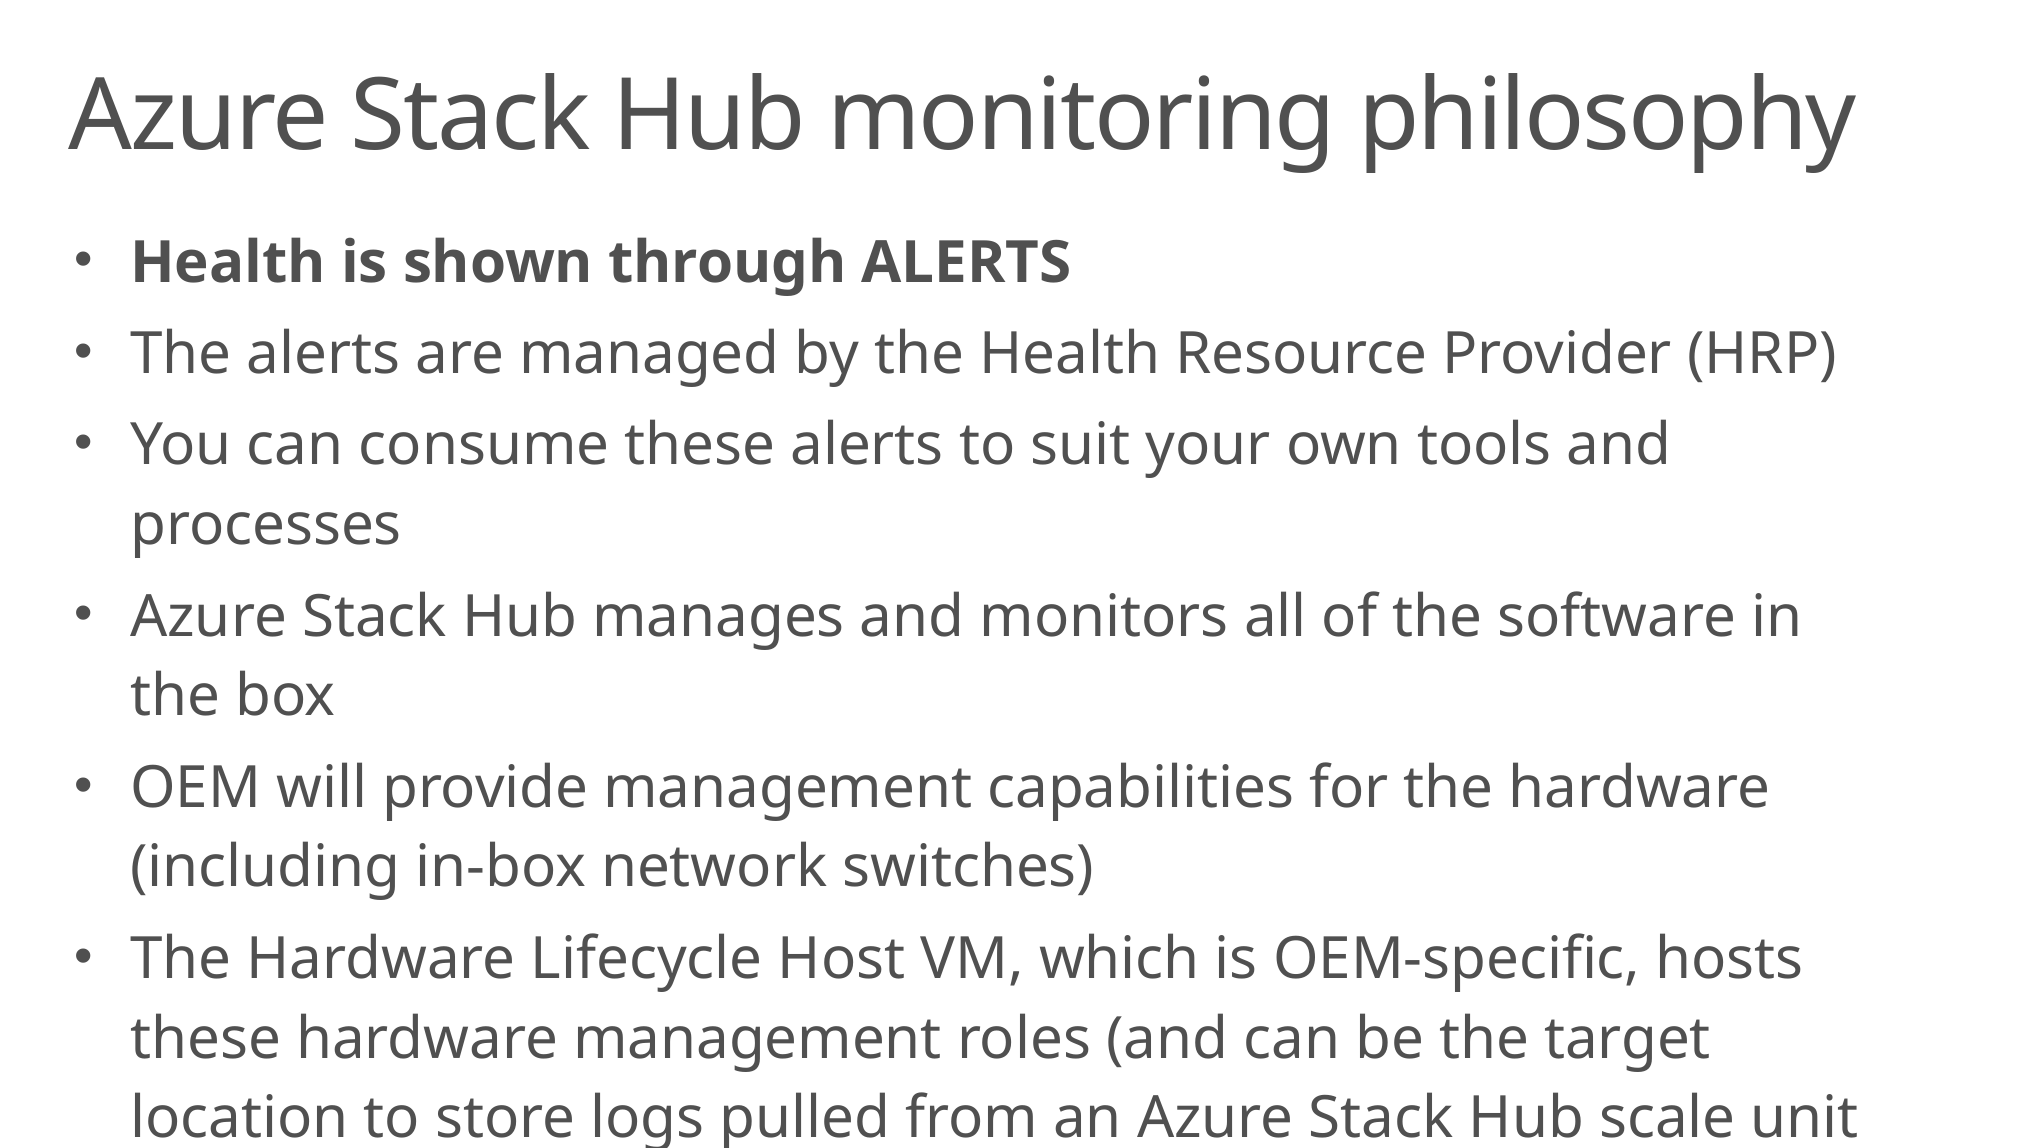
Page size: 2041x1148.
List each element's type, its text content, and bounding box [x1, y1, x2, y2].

list Health is shown through ALERTS The alerts are managed by the Health Resource Provider (HRP) You can consume these alerts to suit your own tools and processes Azure Stack Hub manages and monitors all of the software in the box OEM will provide management capabilities for the hardware (including in-box network switches) The Hardware Lifecycle Host VM, which is OEM-specific, hosts these hardware management roles (and can be the target location to store logs pulled from an Azure Stack Hub scale unit during troubleshooting) Th [74, 198, 1921, 1148]
title Azure Stack Hub monitoring philosophy [45, 48, 1996, 199]
